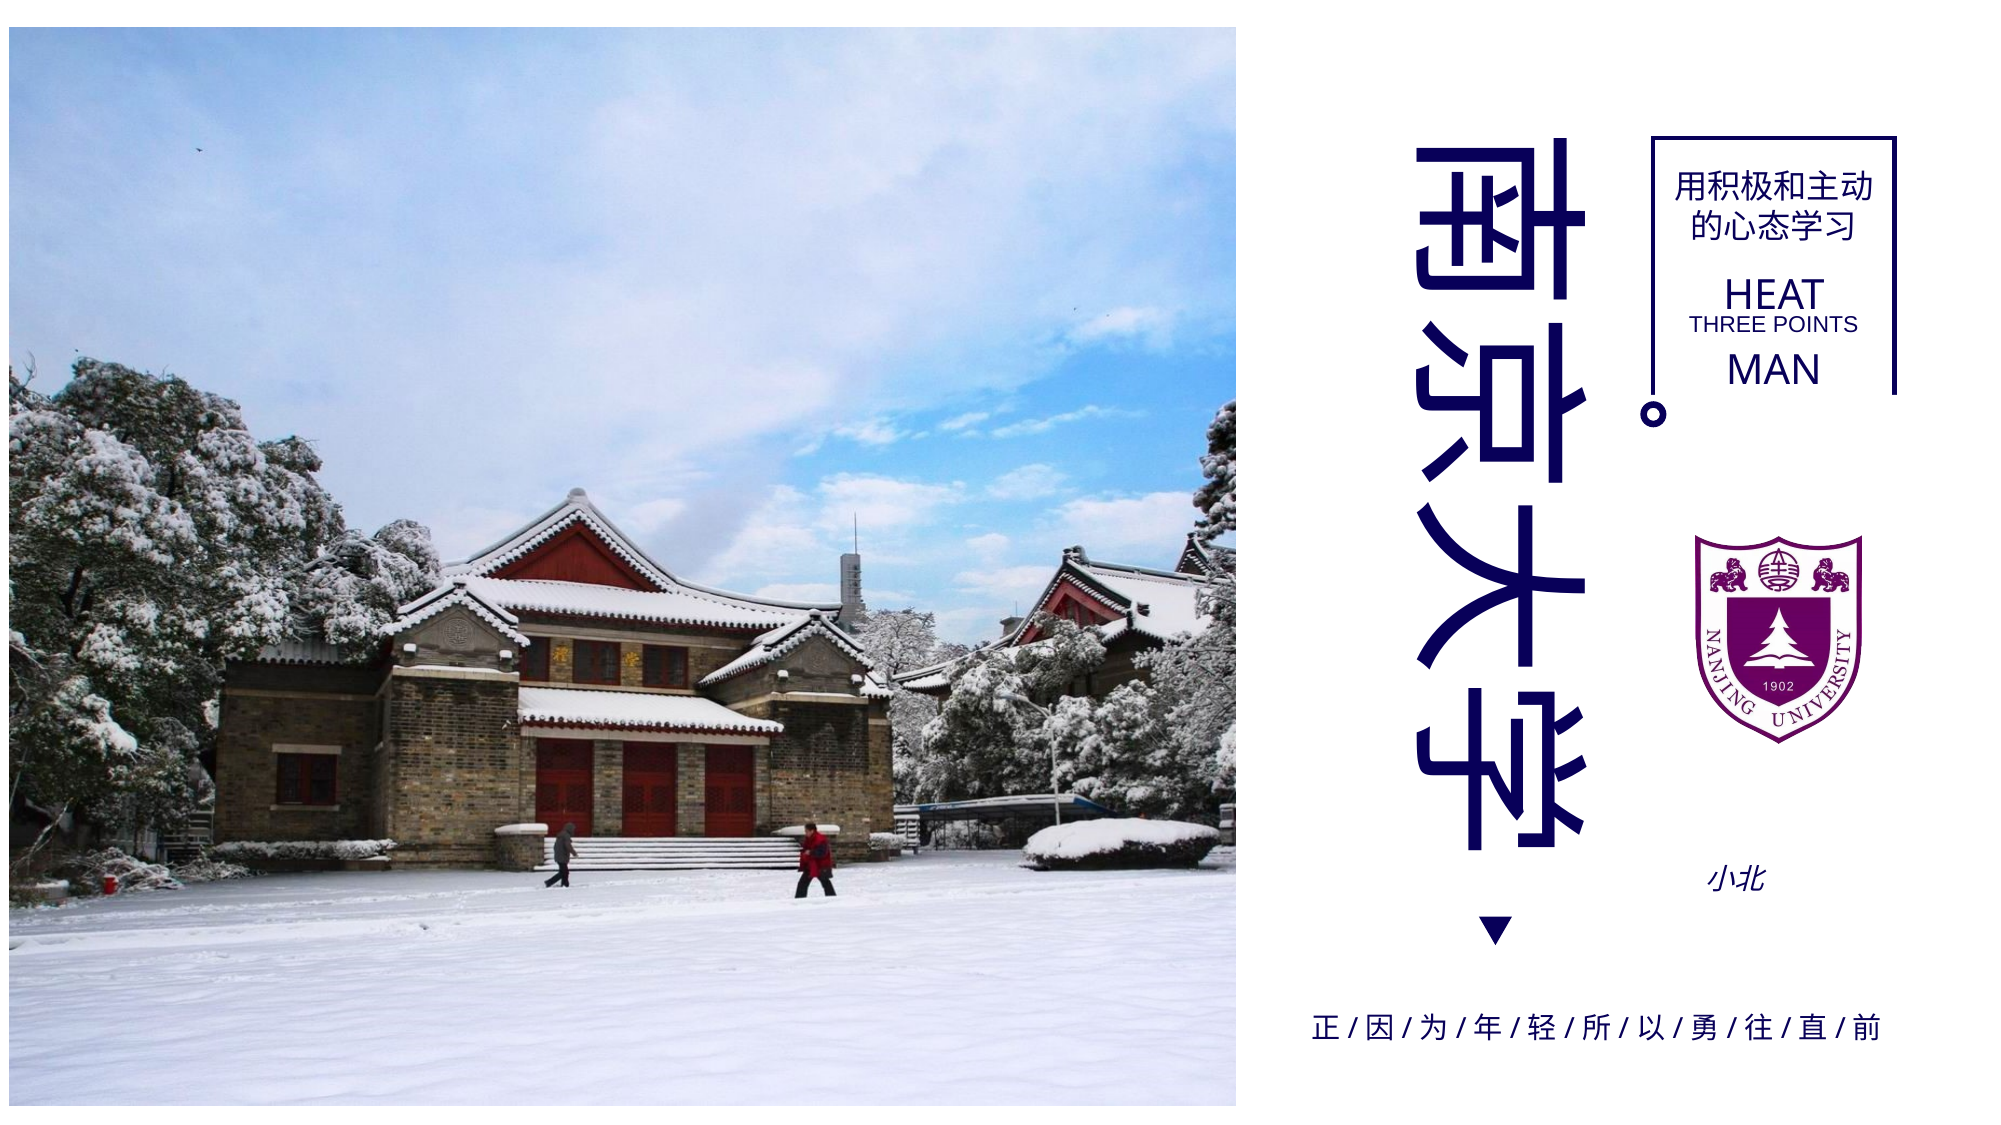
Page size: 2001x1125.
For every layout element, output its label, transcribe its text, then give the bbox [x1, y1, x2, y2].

text_box 小北 [1690, 852, 1779, 903]
picture [9, 27, 1236, 1106]
text_box [1652, 137, 1895, 394]
text_box 用积极和主动 的心态学习 [1659, 158, 1889, 253]
text_box THREE POINTS [1674, 302, 1708, 345]
picture [1695, 535, 1862, 744]
text_box [1477, 915, 1514, 948]
text_box [1639, 400, 1668, 429]
text_box [1640, 394, 1908, 446]
text_box 南京大学 [1369, 112, 1622, 869]
text_box THREE POINTS [1840, 302, 1874, 345]
text_box HEAT MAN [1708, 235, 1840, 400]
text_box 正/因/为/年/轻/所/以/勇/往/直/前 [1296, 1002, 1944, 1052]
